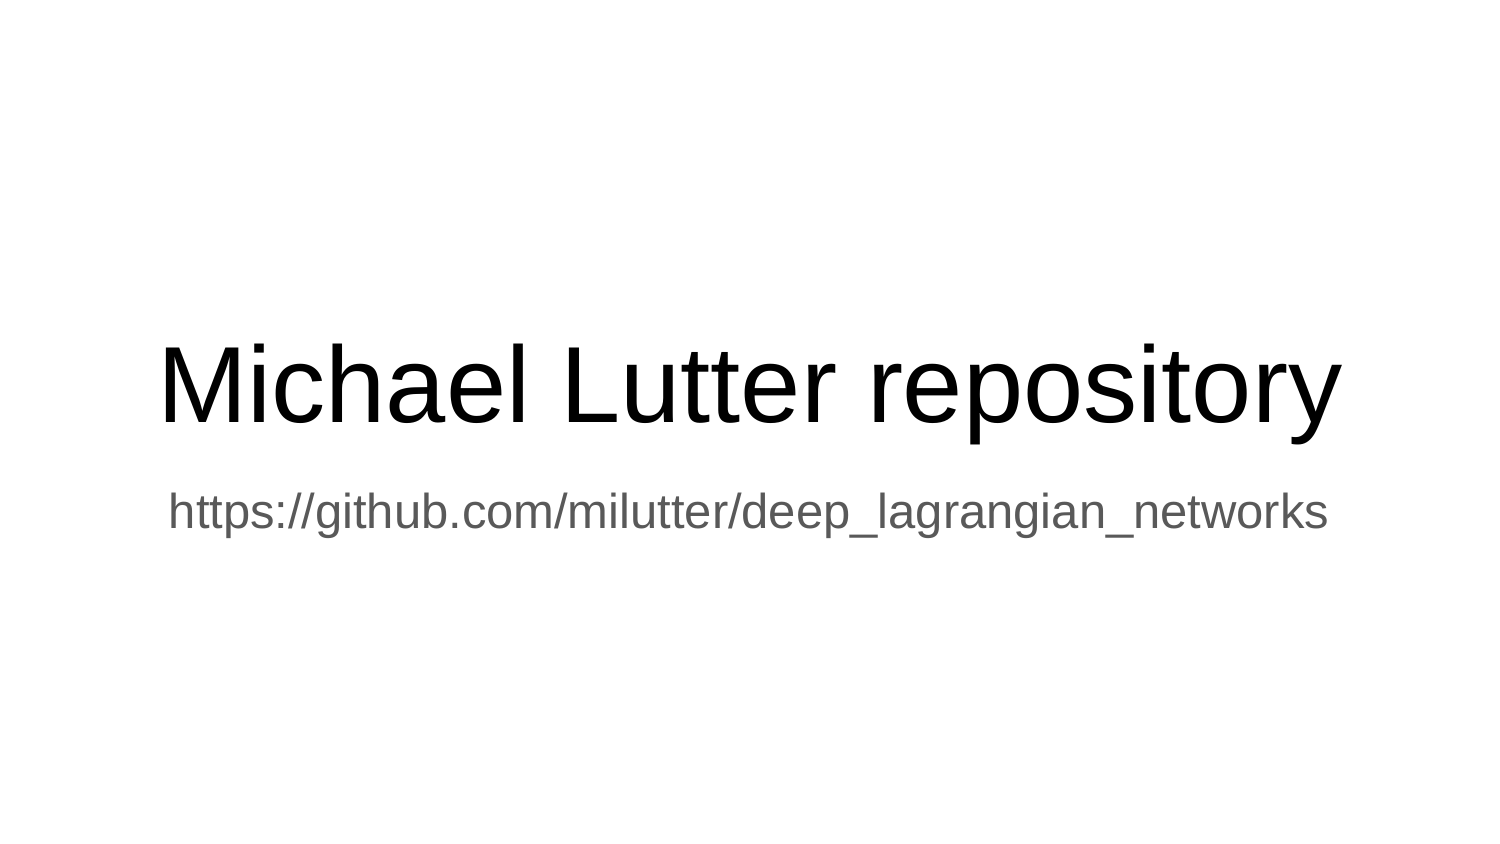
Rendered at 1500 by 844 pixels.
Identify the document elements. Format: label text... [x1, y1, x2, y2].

subtitle https://github.com/milutter/deep_lagrangian_networks [51, 464, 1449, 595]
title Michael Lutter repository [51, 122, 1449, 459]
